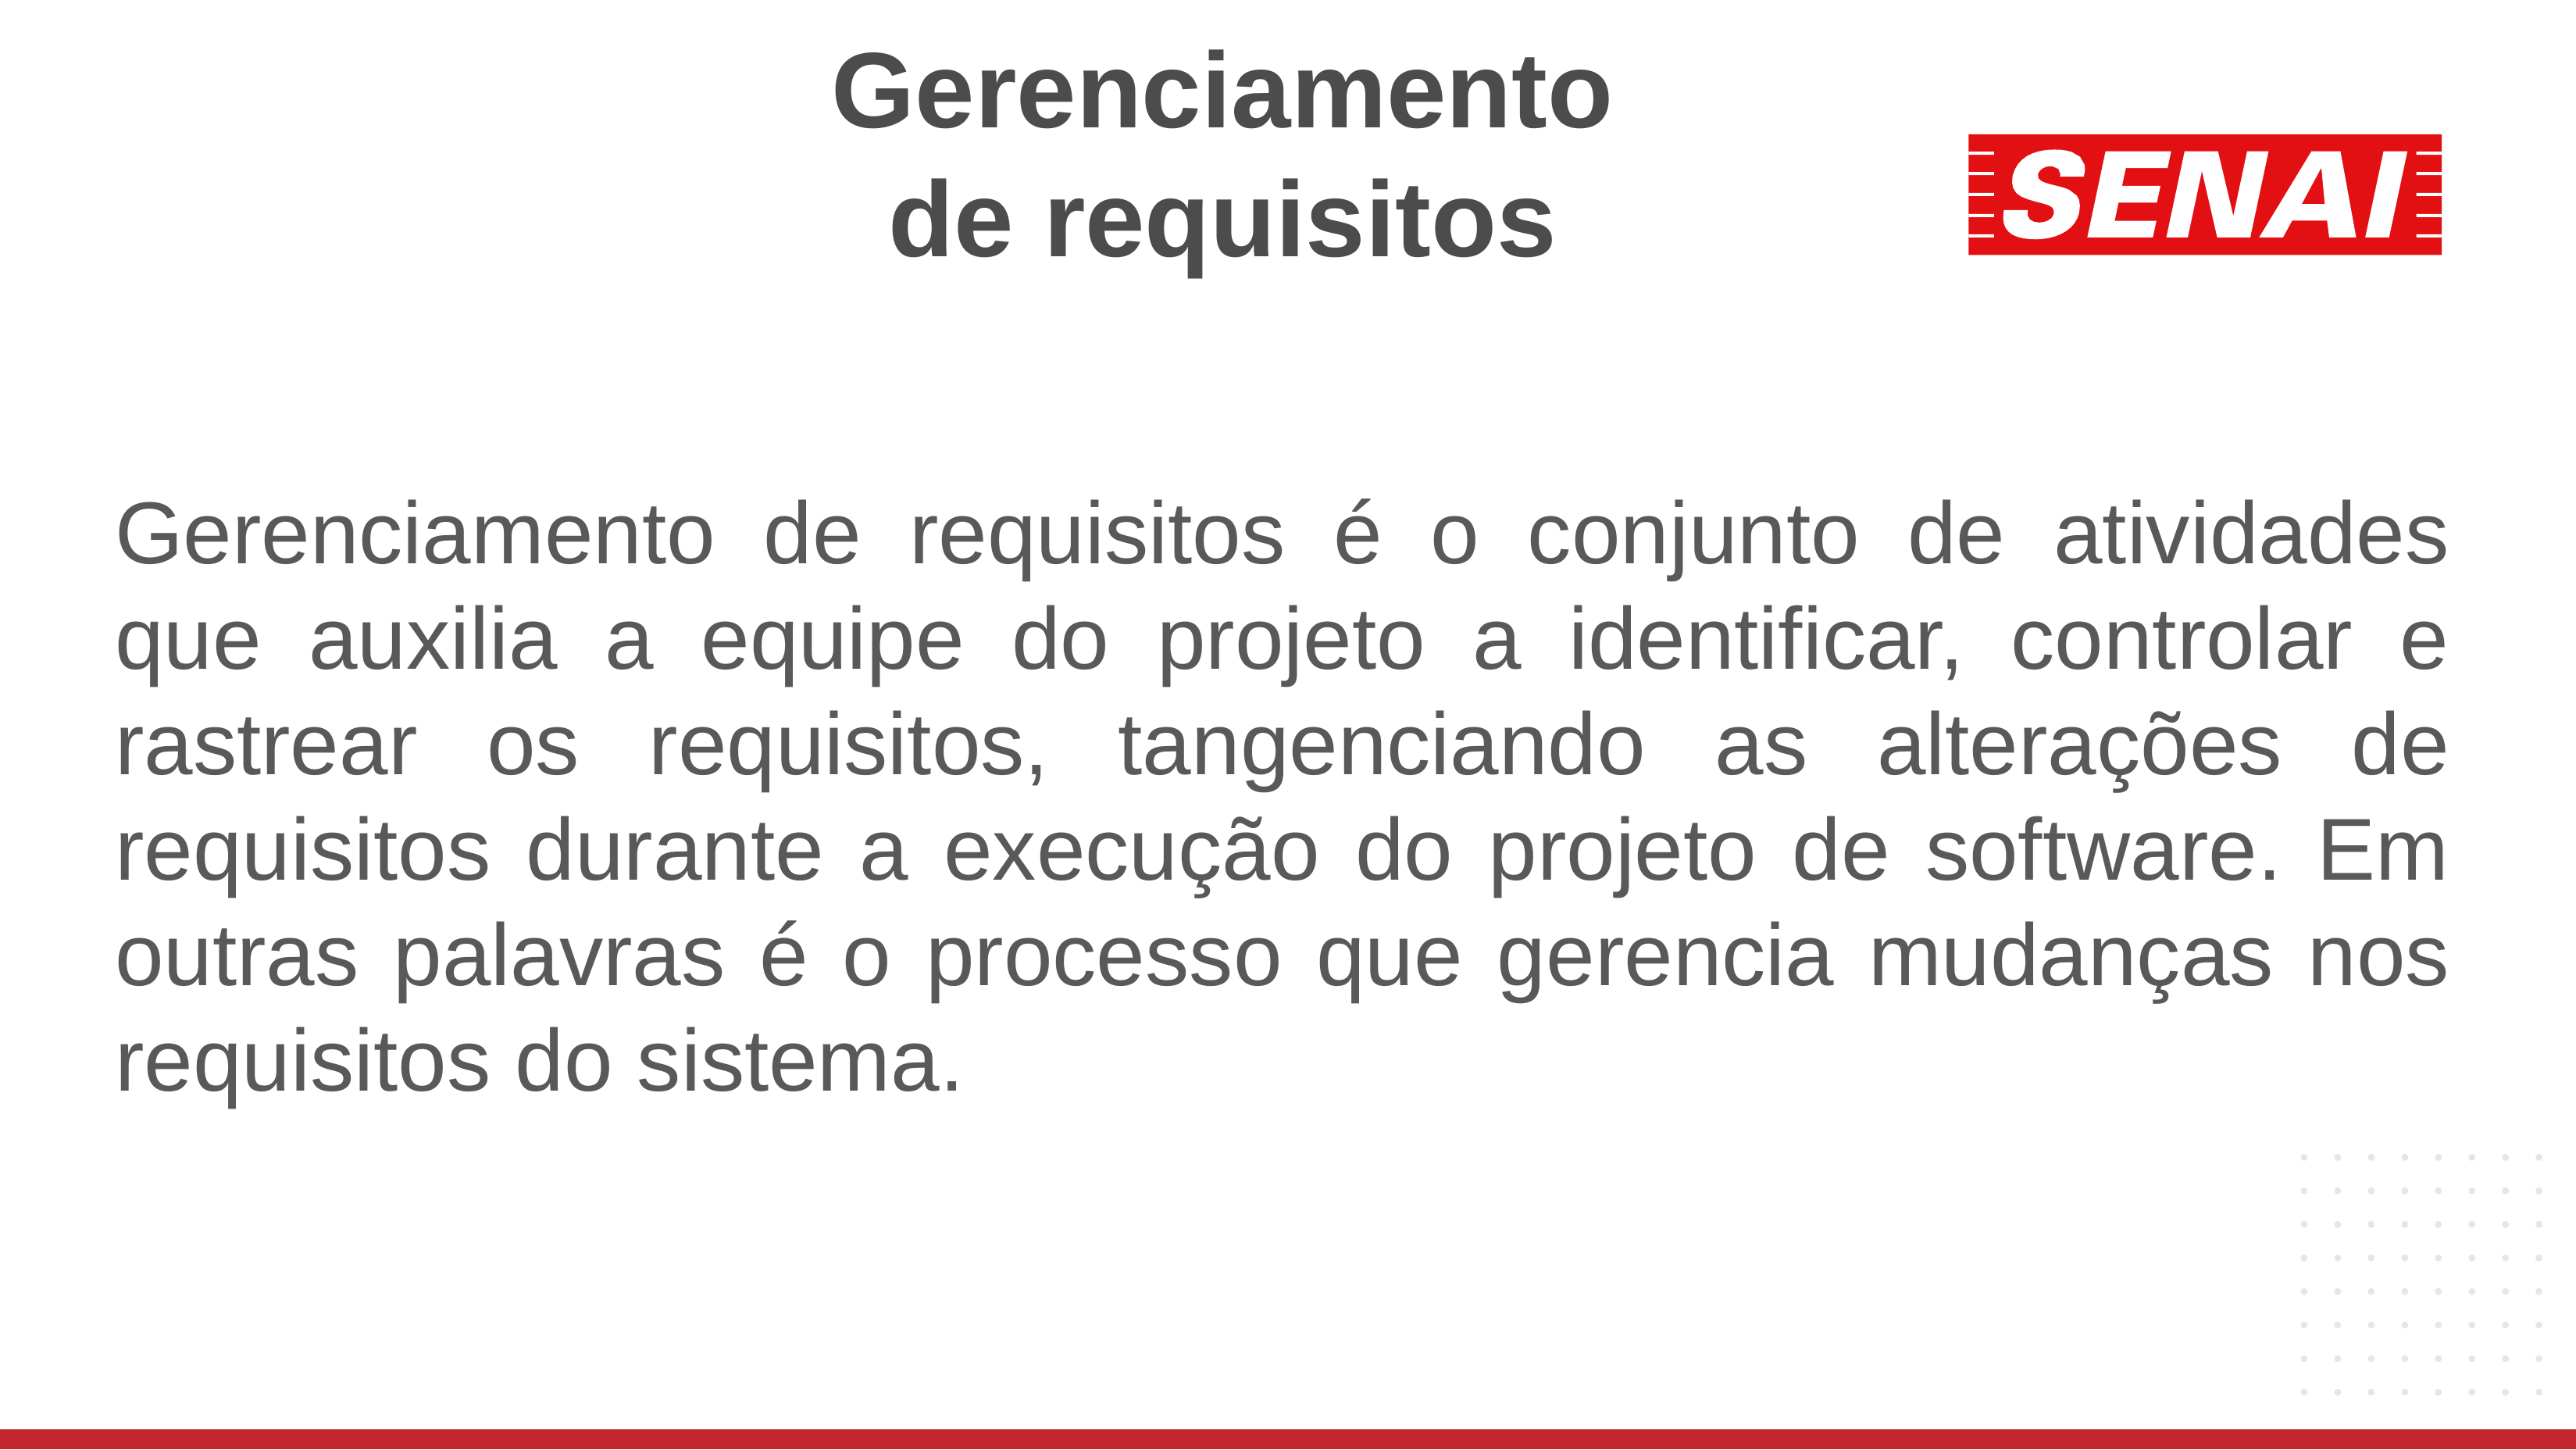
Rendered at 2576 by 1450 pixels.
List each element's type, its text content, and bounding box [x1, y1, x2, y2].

text_box [2367, 1321, 2375, 1329]
text_box [2435, 1154, 2442, 1161]
text_box [2468, 1321, 2476, 1329]
text_box [2435, 1321, 2442, 1329]
text_box [2535, 1221, 2542, 1228]
text_box [2367, 1355, 2375, 1362]
text_box [2502, 1288, 2509, 1295]
text_box [2367, 1288, 2375, 1295]
text_box [2535, 1388, 2542, 1396]
text_box [2468, 1221, 2476, 1228]
text_box [2468, 1288, 2476, 1295]
text_box [2435, 1221, 2442, 1228]
text_box [2435, 1388, 2442, 1396]
text_box [2401, 1321, 2409, 1329]
text_box [2502, 1221, 2509, 1228]
text_box [2367, 1388, 2375, 1396]
text_box [2502, 1154, 2509, 1161]
text_box [2334, 1388, 2342, 1396]
text_box [2367, 1188, 2375, 1195]
text_box [2468, 1154, 2476, 1161]
text_box [2334, 1355, 2342, 1362]
text_box [2367, 1154, 2375, 1161]
text_box [2535, 1254, 2542, 1262]
text_box [2401, 1288, 2409, 1295]
title Gerenciamento de requisitos [805, 18, 1640, 278]
text_box [2300, 1154, 2308, 1161]
text_box [2435, 1355, 2442, 1362]
text_box [2367, 1221, 2375, 1228]
text_box [2502, 1355, 2509, 1362]
text_box [2401, 1388, 2409, 1396]
text_box [2502, 1254, 2509, 1262]
text_box [2535, 1355, 2542, 1362]
text_box [2502, 1321, 2509, 1329]
text_box [2401, 1355, 2409, 1362]
text_box [2468, 1388, 2476, 1396]
text_box [2435, 1288, 2442, 1295]
text_box [2535, 1188, 2542, 1195]
text_box [2300, 1221, 2308, 1228]
text_box [2367, 1254, 2375, 1262]
text_box [2502, 1188, 2509, 1195]
text_box [2435, 1188, 2442, 1195]
text_box Gerenciamento de requisitos é o conjunto de atividades que auxilia a equipe do projeto a identificar, controlar e rastrear os requisitos, tangenciando as alterações de requisitos durante a execução do projeto de software. Em outras palavras é o processo que gerencia mudanças nos requisitos do sistema. [103, 470, 2461, 1115]
text_box [2334, 1154, 2342, 1161]
text_box [2334, 1188, 2342, 1195]
text_box [2334, 1288, 2342, 1295]
text_box [2401, 1254, 2409, 1262]
text_box [2535, 1288, 2542, 1295]
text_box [1968, 134, 2442, 255]
text_box [2468, 1254, 2476, 1262]
text_box [2535, 1154, 2542, 1161]
text_box [2401, 1221, 2409, 1228]
text_box [2300, 1288, 2308, 1295]
text_box [2300, 1321, 2308, 1329]
text_box [0, 1429, 2576, 1449]
text_box [2401, 1188, 2409, 1195]
text_box [2300, 1388, 2308, 1396]
text_box [2535, 1321, 2542, 1329]
text_box [2502, 1388, 2509, 1396]
text_box [2435, 1254, 2442, 1262]
text_box [2334, 1321, 2342, 1329]
text_box [2468, 1355, 2476, 1362]
text_box [2334, 1254, 2342, 1262]
text_box [2468, 1188, 2476, 1195]
text_box [2401, 1154, 2409, 1161]
text_box [2300, 1355, 2308, 1362]
text_box [2334, 1221, 2342, 1228]
text_box [2300, 1254, 2308, 1262]
text_box [2300, 1188, 2308, 1195]
